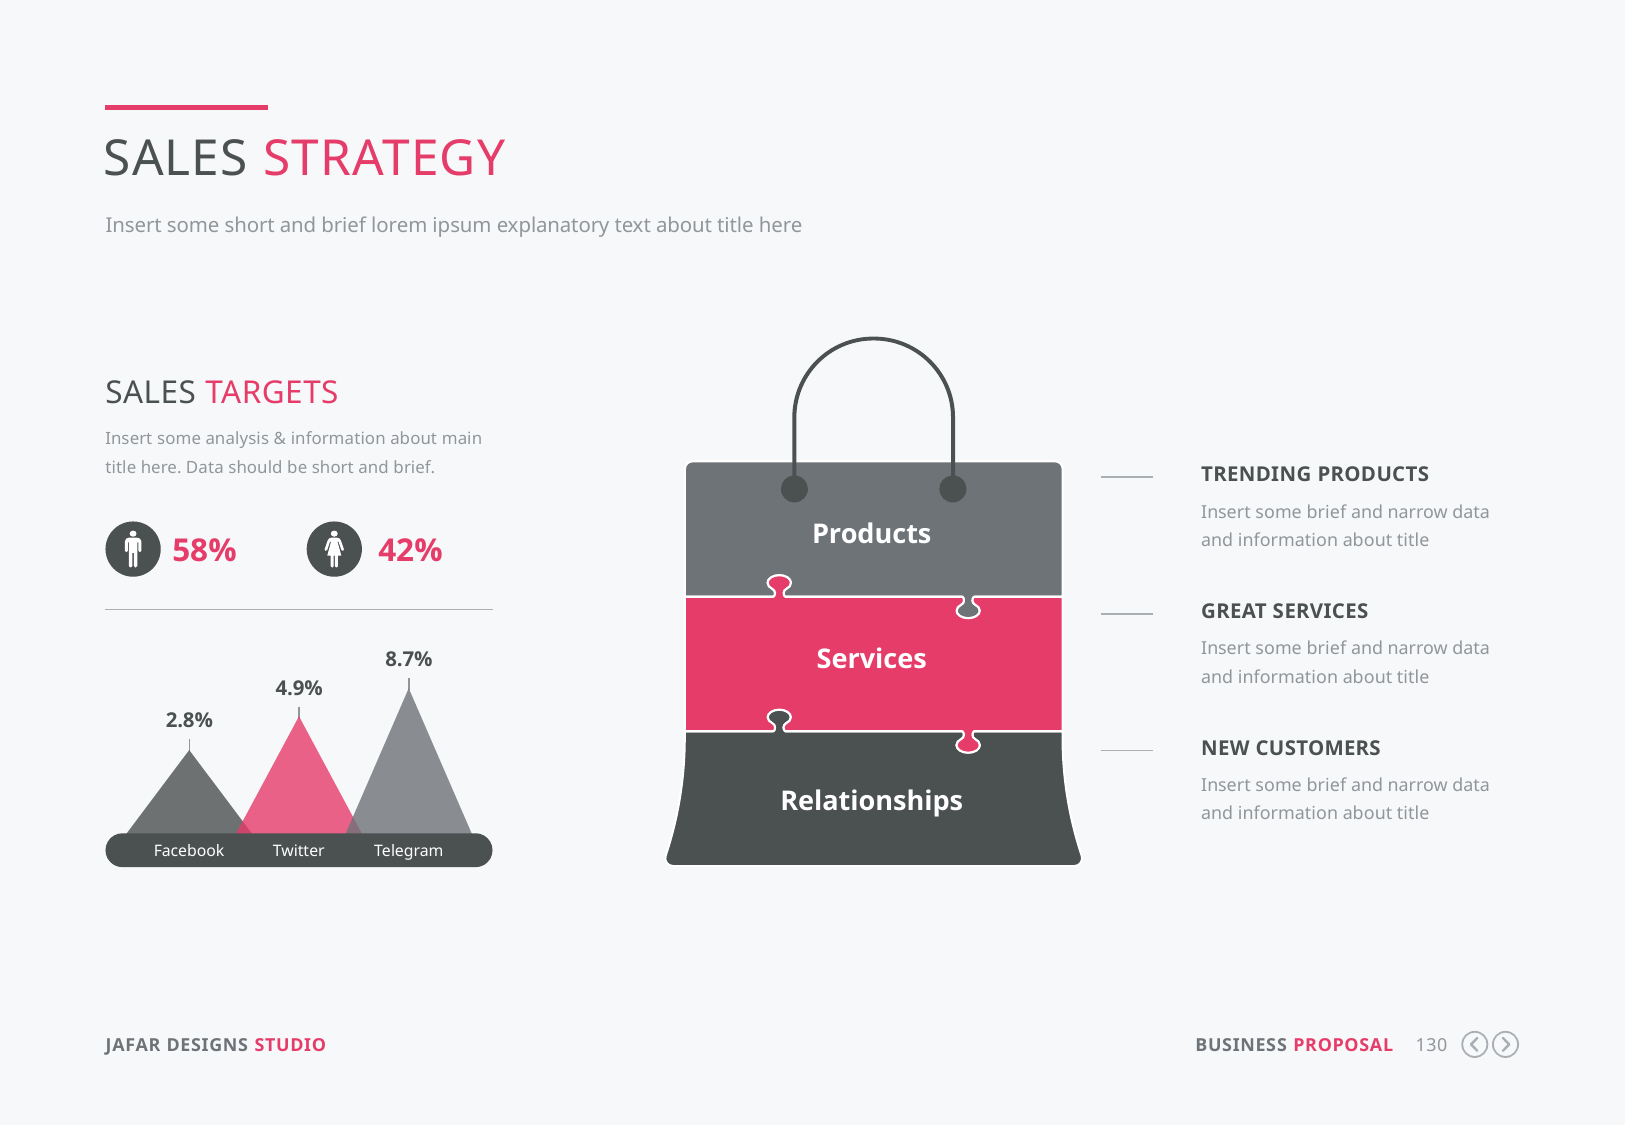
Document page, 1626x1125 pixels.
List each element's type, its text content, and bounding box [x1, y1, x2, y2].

text_box Facebook [137, 840, 241, 860]
list Sales Strategy [103, 125, 1518, 188]
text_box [105, 521, 161, 577]
text_box [104, 832, 494, 869]
text_box [126, 748, 242, 832]
text_box 2.8% [154, 707, 224, 732]
text_box Twitter [247, 840, 351, 860]
text_box [345, 686, 473, 832]
text_box [235, 716, 353, 832]
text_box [1201, 734, 1518, 825]
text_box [105, 372, 493, 478]
text_box Telegram [357, 840, 461, 860]
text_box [1201, 597, 1518, 688]
text_box 42% [378, 529, 459, 568]
text_box 58% [172, 529, 253, 568]
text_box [663, 336, 1084, 867]
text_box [1201, 460, 1518, 551]
text_box 4.9% [264, 674, 334, 699]
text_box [306, 521, 362, 577]
list Insert some short and brief lorem ipsum explanatory text about title here [105, 209, 1519, 241]
text_box 8.7% [374, 646, 444, 671]
